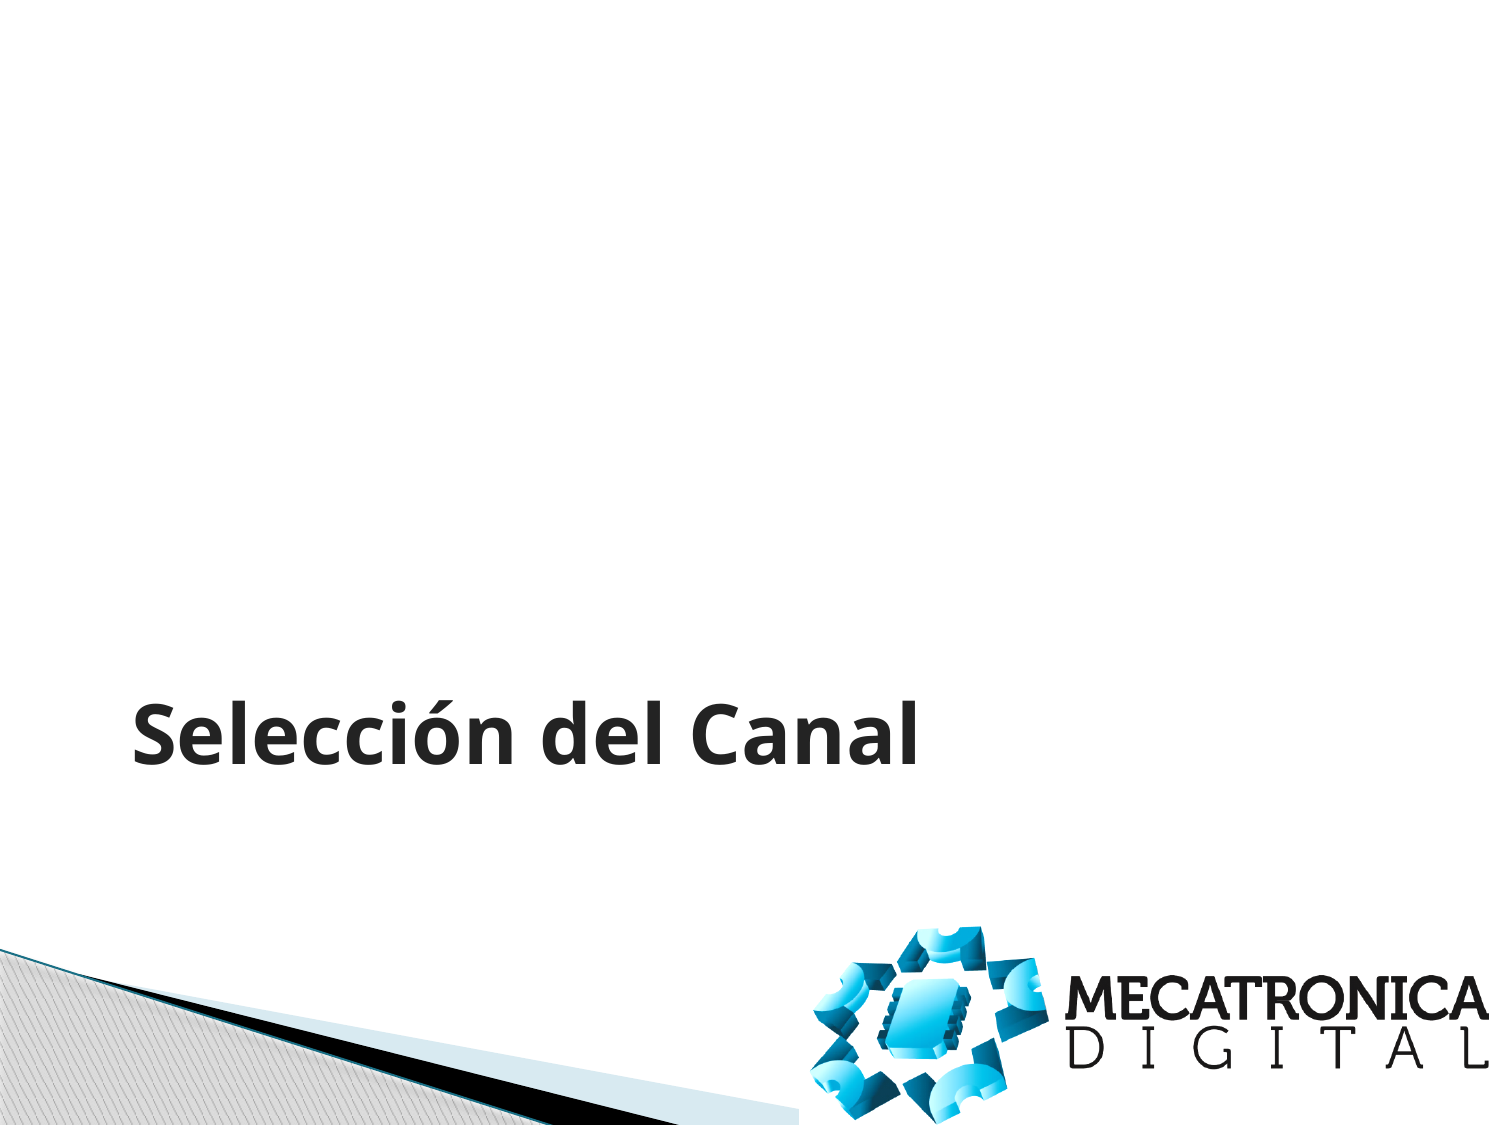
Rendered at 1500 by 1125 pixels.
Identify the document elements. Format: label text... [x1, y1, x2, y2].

picture [798, 919, 1500, 1125]
text_box Selección del Canal [37, 570, 1286, 893]
